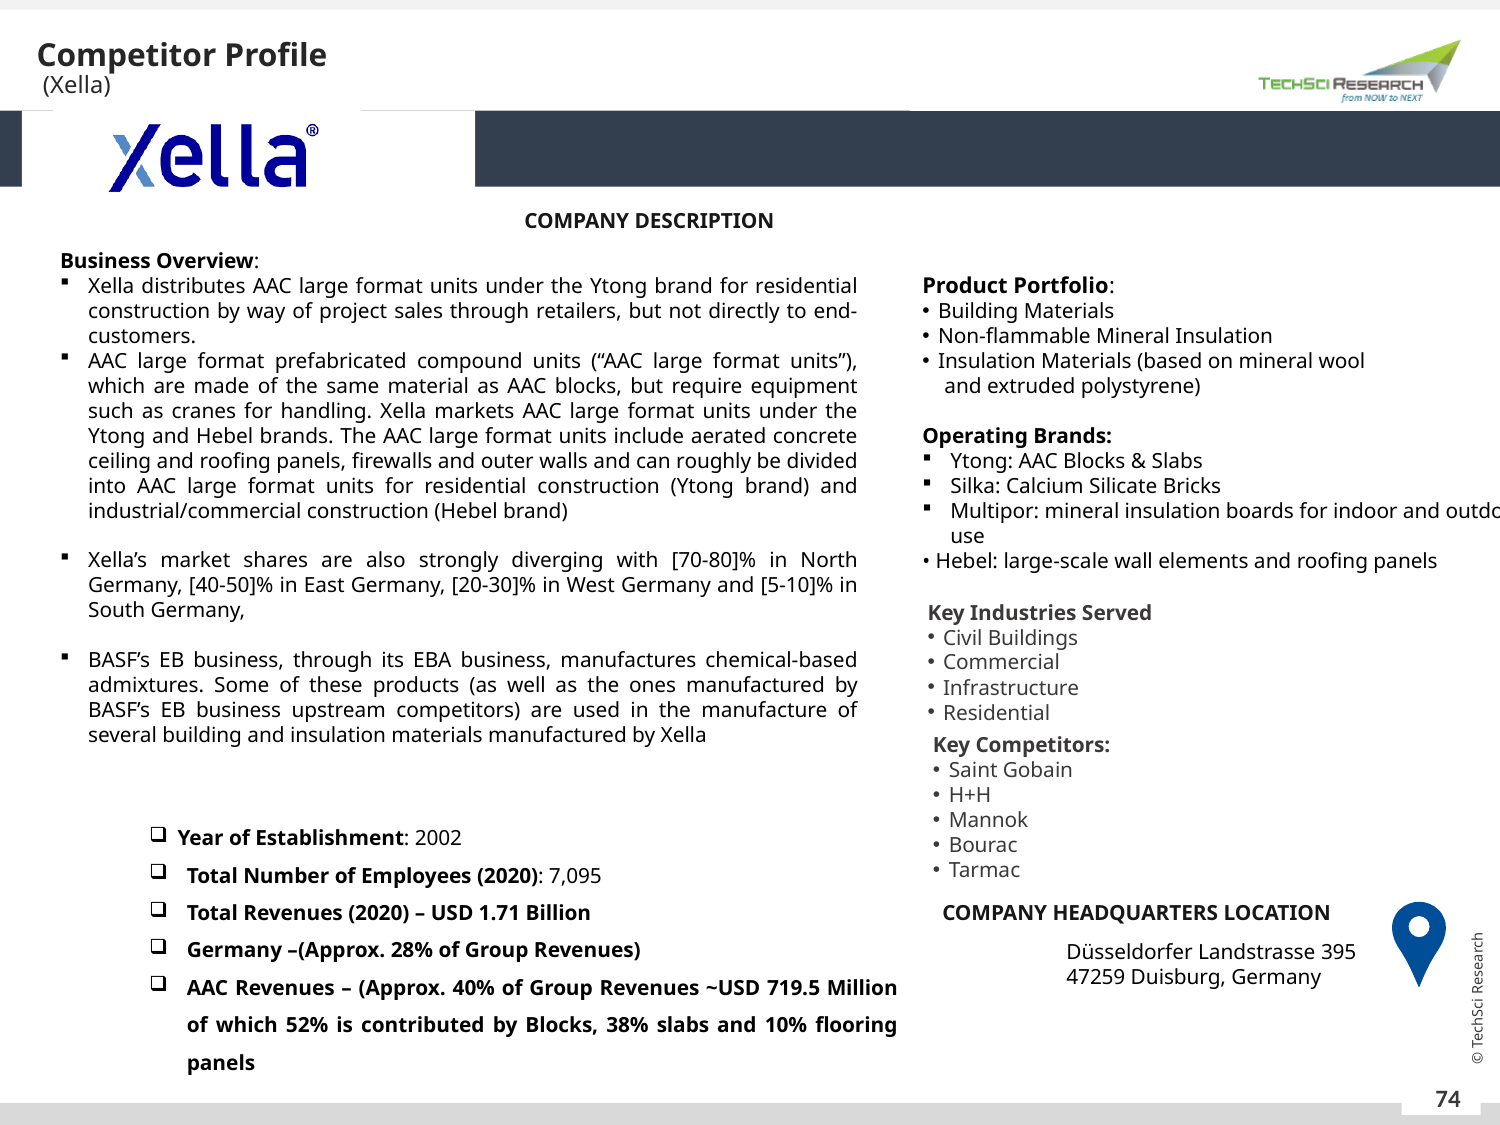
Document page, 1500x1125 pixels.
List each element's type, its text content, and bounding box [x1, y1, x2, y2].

text_box [21, 110, 476, 216]
text_box Düsseldorfer Landstrasse 395 47259 Duisburg, Germany [1051, 930, 1406, 1007]
text_box Key Industries Served Civil Buildings Commercial Infrastructure Residential [912, 578, 1500, 762]
text_box Product Portfolio: Building Materials Non-flammable Mineral Insulation Insulation Materials (based on mineral wool and extruded polystyrene) Operating Brands: Ytong: AAC Blocks & Slabs Silka: Calcium Silicate Bricks Multipor: mineral insulation boards for indoor and outdoor use • Hebel: large-scale wall elements and roofing panels [907, 250, 1500, 671]
text_box Year of Establishment: 2002 Total Number of Employees (2020): 7,095 Total Revenues (2020) – USD 1.71 Billion Germany –(Approx. 28% of Group Revenues) AAC Revenues – (Approx. 40% of Group Revenues ~USD 719.5 Million of which 52% is contributed by Blocks, 38% slabs and 10% flooring panels [134, 804, 914, 1084]
text_box COMPANY HEADQUARTERS LOCATION [942, 899, 1428, 923]
picture [53, 105, 361, 205]
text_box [509, 180, 1086, 260]
text_box Business Overview: Xella distributes AAC large format units under the Ytong brand for residential construction by way of project sales through retailers, but not directly to end- customers. AAC large format prefabricated compound units (“AAC large format units”), which are made of the same material as AAC blocks, but require equipment such as cranes for handling. Xella markets AAC large format units under the Ytong and Hebel brands. The AAC large format units include aerated concrete ceiling and roofing panels, firewalls and outer walls and can roughly be divided into AAC large format units for residential construction (Ytong brand) and industrial/commercial construction (Hebel brand) Xella’s market shares are also strongly diverging with [70-80]% in North Germany, [40-50]% in East Germany, [20-30]% in West Germany and [5-10]% in South Germany, BASF’s EB business, through its EBA business, manufactures chemical-based admixtures. Some of these products (as well as the ones manufactured by BASF’s EB business upstream competitors) are used in the manufacture of several building and insulation materials manufactured by Xella [44, 214, 873, 836]
text_box [476, 110, 1500, 188]
picture [1312, 39, 1461, 104]
text_box [0, 110, 21, 188]
list Competitor Profile (Xella) [21, 31, 1312, 107]
text_box Key Competitors: Saint Gobain H+H Mannok Bourac Tarmac [917, 724, 1500, 854]
text_box [1390, 902, 1447, 991]
